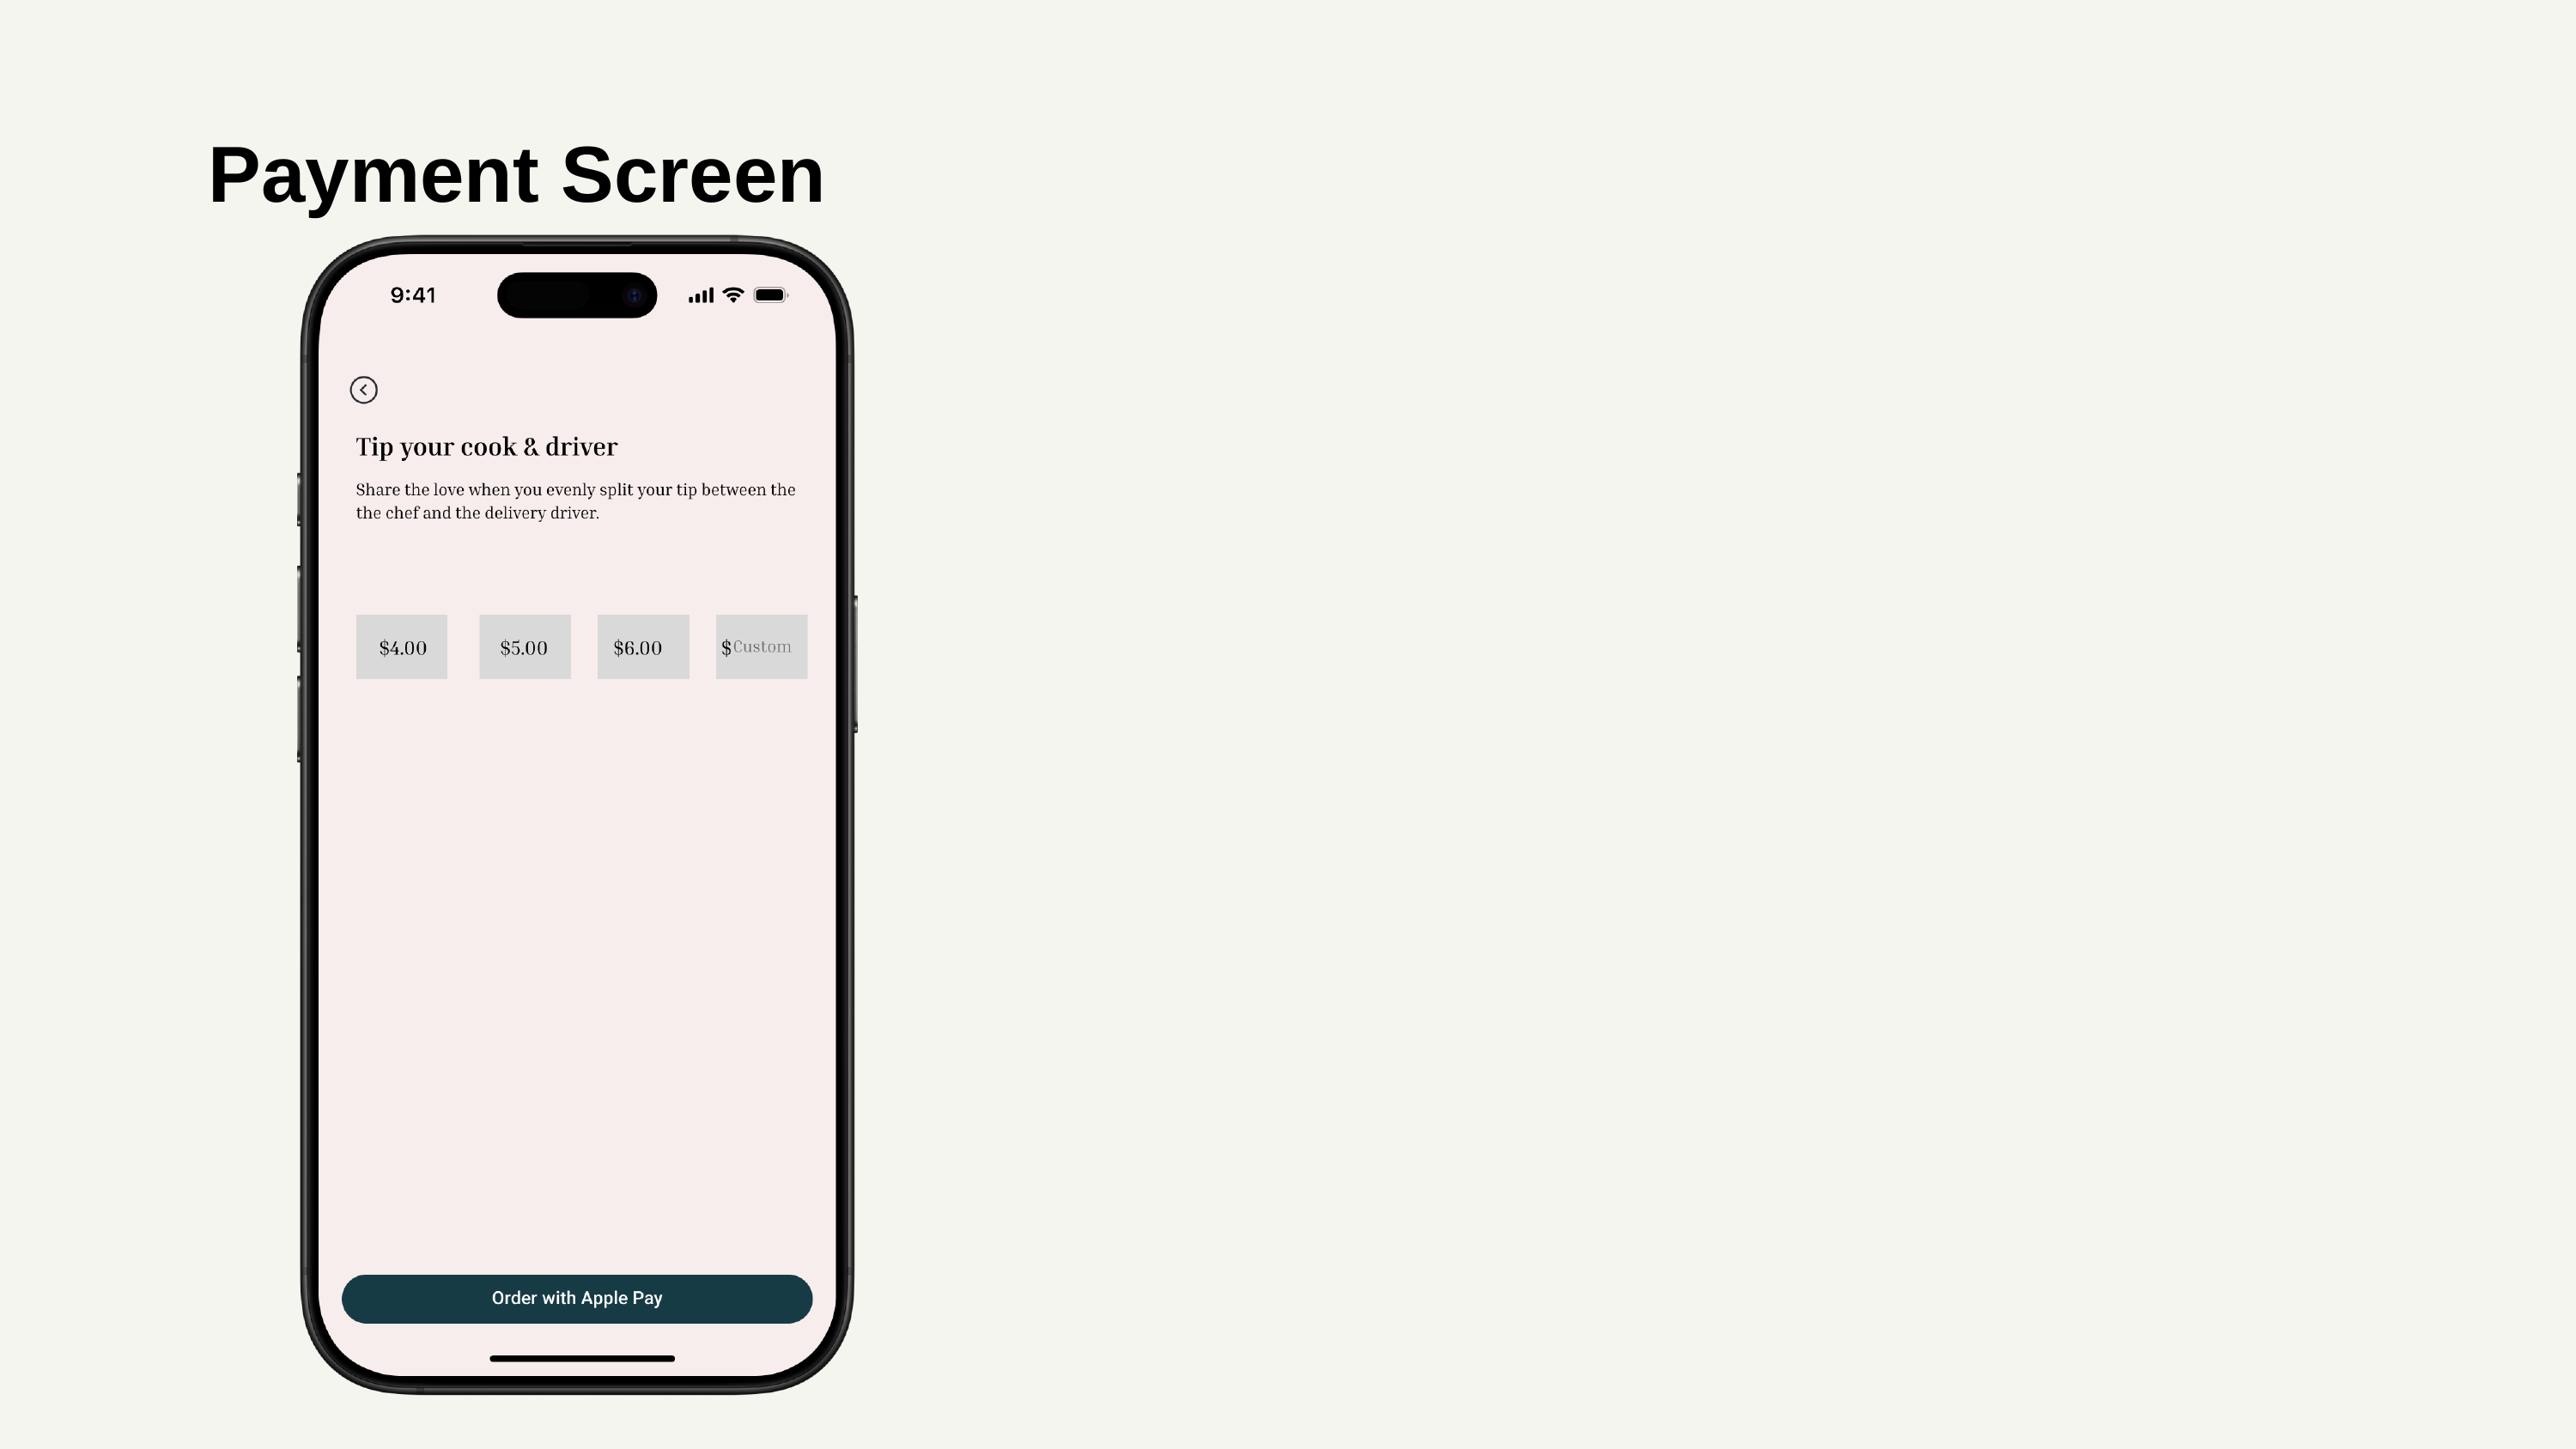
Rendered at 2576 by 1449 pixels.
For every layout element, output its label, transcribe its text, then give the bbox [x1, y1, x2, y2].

text_box Payment Screen [0, 85, 1036, 218]
picture [288, 223, 866, 1405]
